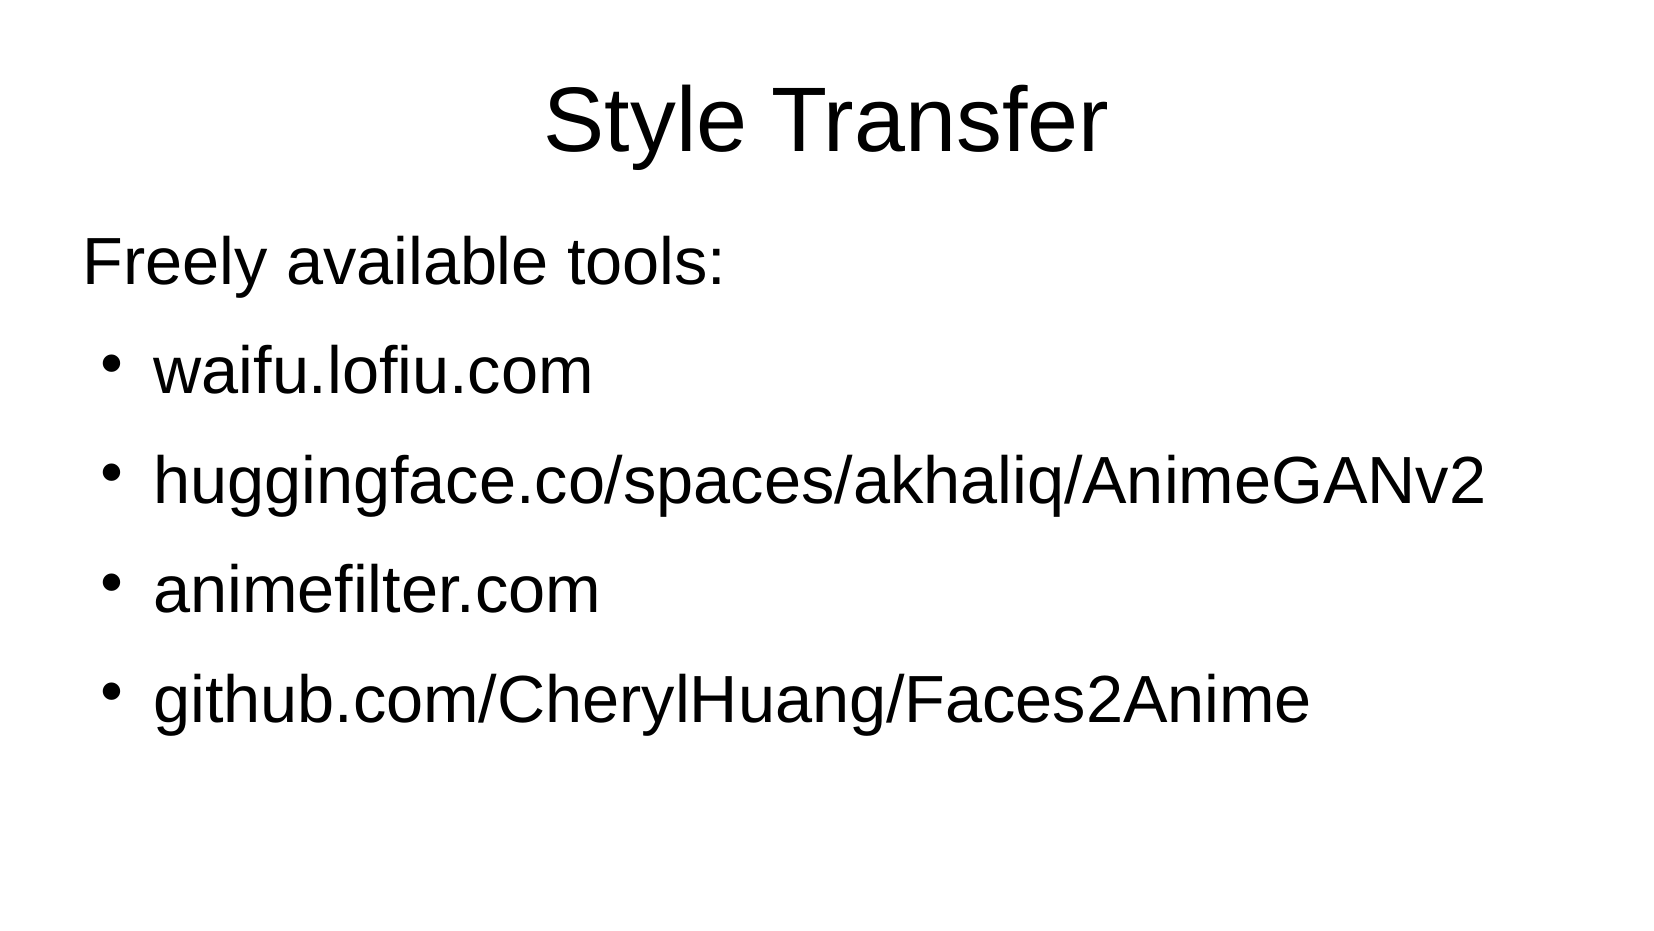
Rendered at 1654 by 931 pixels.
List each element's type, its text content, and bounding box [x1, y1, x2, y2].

list Freely available tools: waifu.lofiu.com huggingface.co/spaces/akhaliq/AnimeGANv2 animefilter.com github.com/CherylHuang/Faces2Anime [82, 217, 1572, 758]
title Style Transfer [82, 36, 1572, 193]
